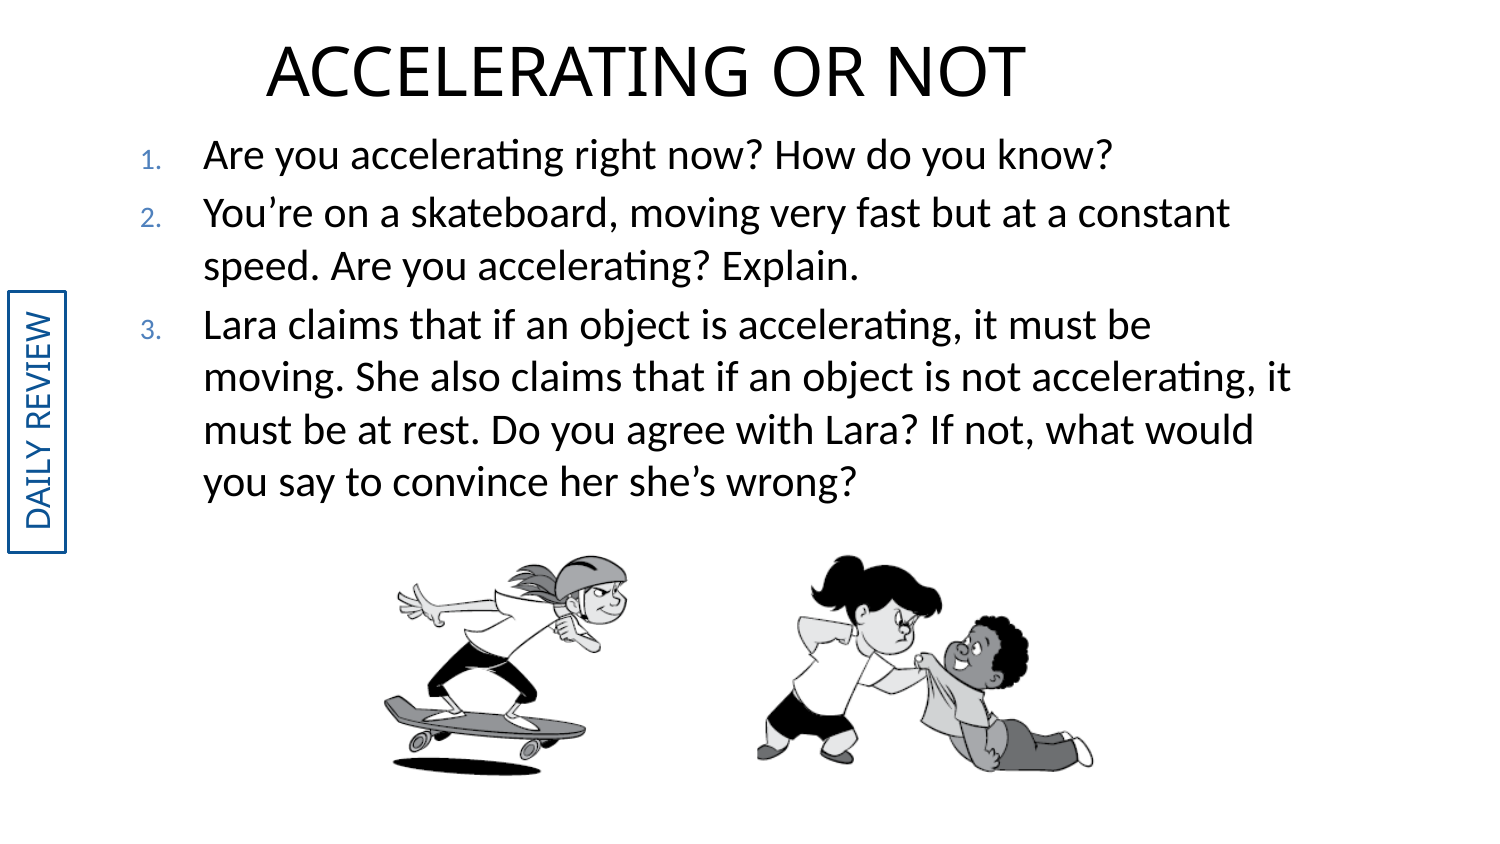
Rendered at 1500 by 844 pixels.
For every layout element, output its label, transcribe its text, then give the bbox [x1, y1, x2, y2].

text_box Are you accelerating right now? How do you know? You’re on a skateboard, moving very fast but at a constant speed. Are you accelerating? Explain. Lara claims that if an object is accelerating, it must be moving. She also claims that if an object is not accelerating, it must be at rest. Do you agree with Lara? If not, what would you say to convince her she’s wrong? [111, 117, 1311, 751]
picture [372, 512, 643, 801]
picture [757, 530, 1101, 801]
title ACCELERATING OR NOT [0, 29, 1294, 126]
